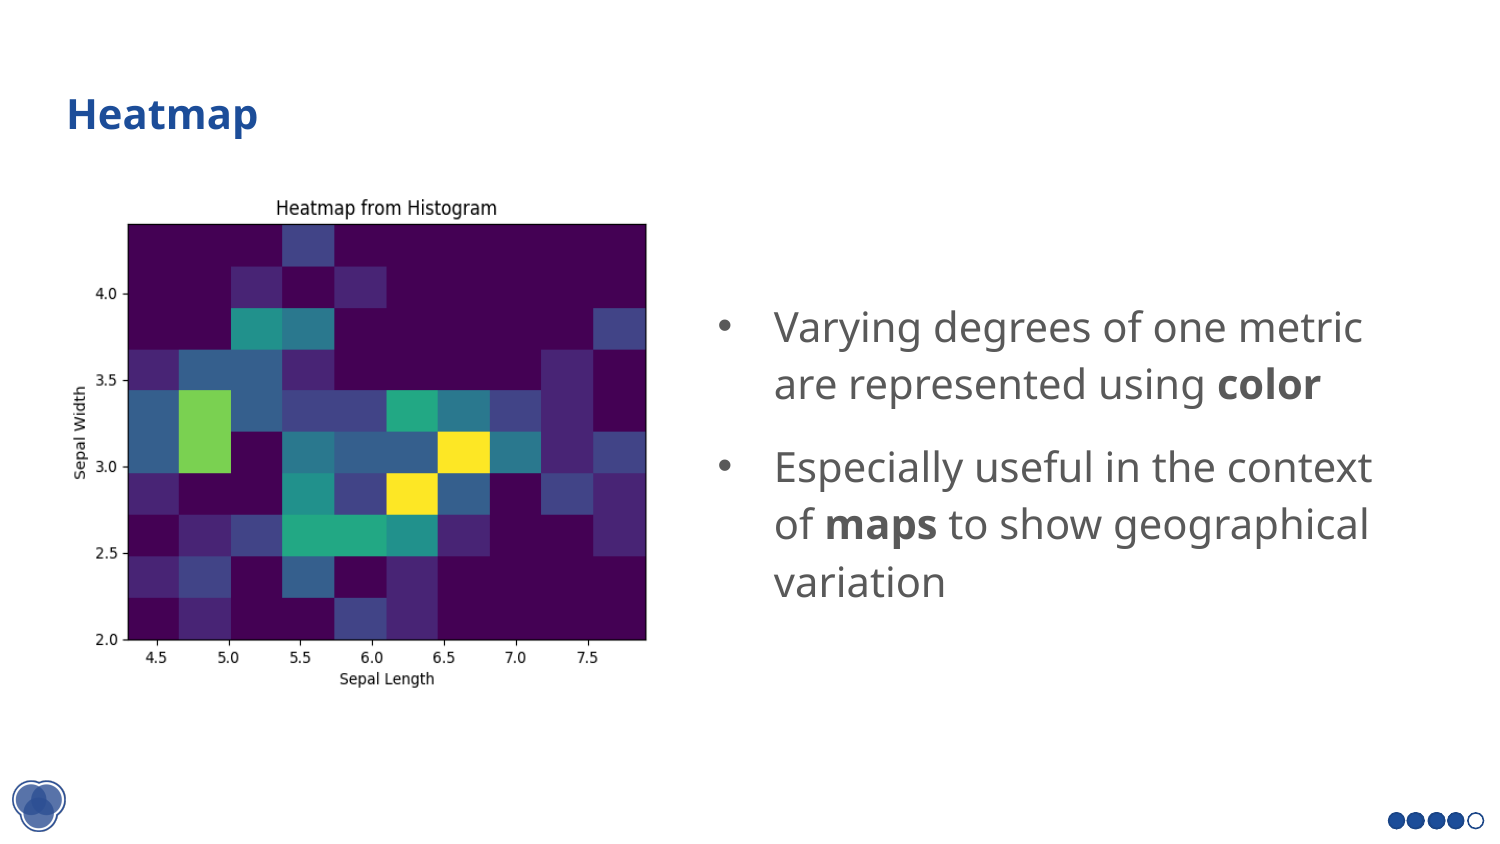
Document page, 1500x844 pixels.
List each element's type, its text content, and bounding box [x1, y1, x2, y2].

text_box Varying degrees of one metric are represented using color Especially useful in the context of maps to show geographical variation [690, 166, 1397, 728]
text_box [1429, 812, 1445, 829]
title Heatmap [51, 72, 1449, 167]
picture [63, 188, 659, 699]
picture [12, 780, 66, 832]
text_box [1447, 812, 1464, 829]
text_box [1388, 812, 1405, 829]
text_box [1407, 812, 1423, 829]
